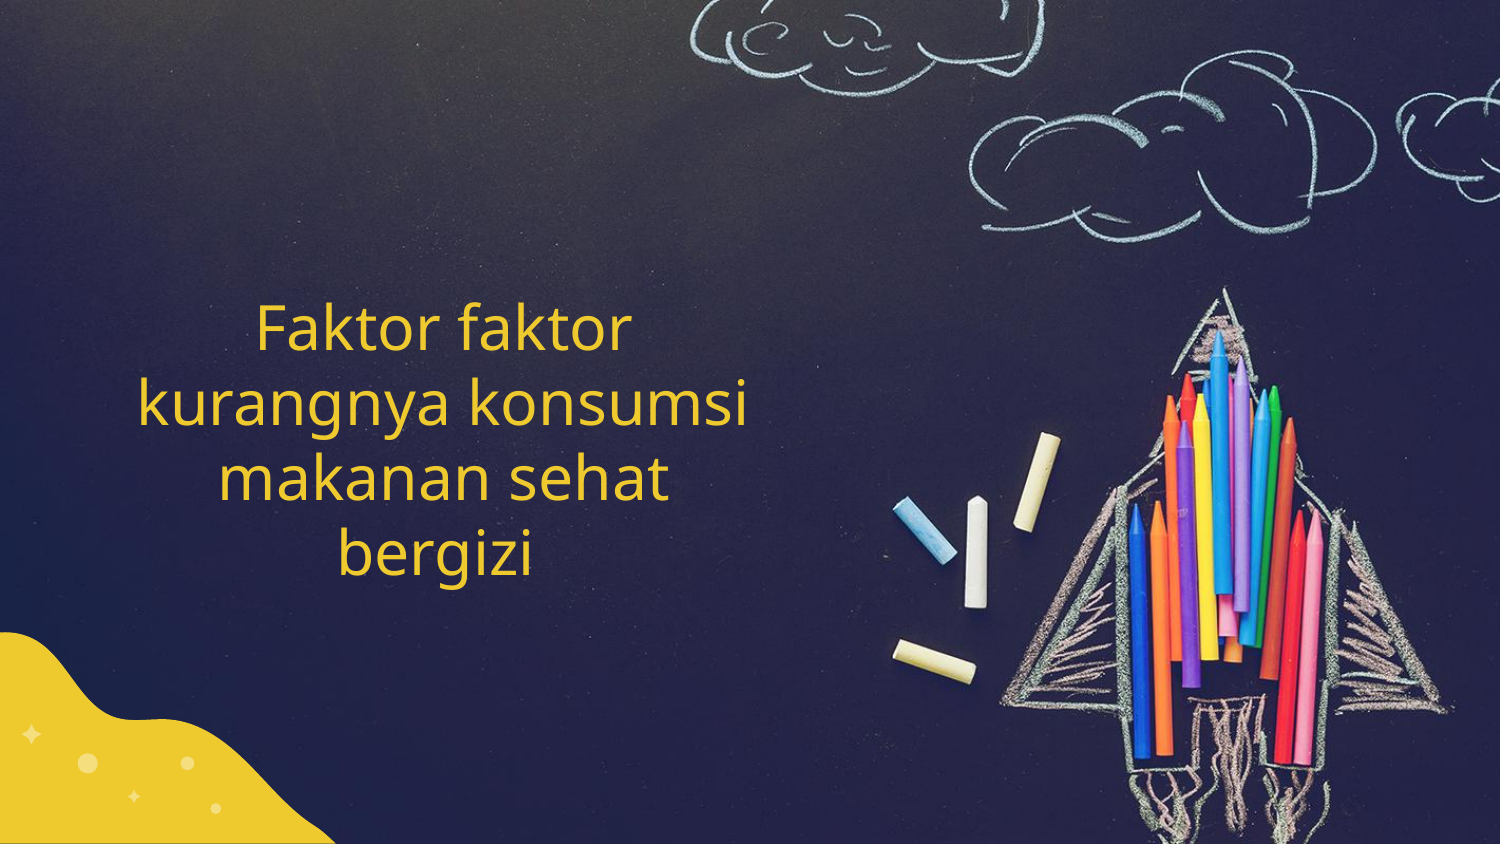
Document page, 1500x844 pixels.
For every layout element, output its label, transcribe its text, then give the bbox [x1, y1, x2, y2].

title Faktor faktor kurangnya konsumsi makanan sehat bergizi [118, 298, 770, 578]
picture [0, 0, 1500, 844]
